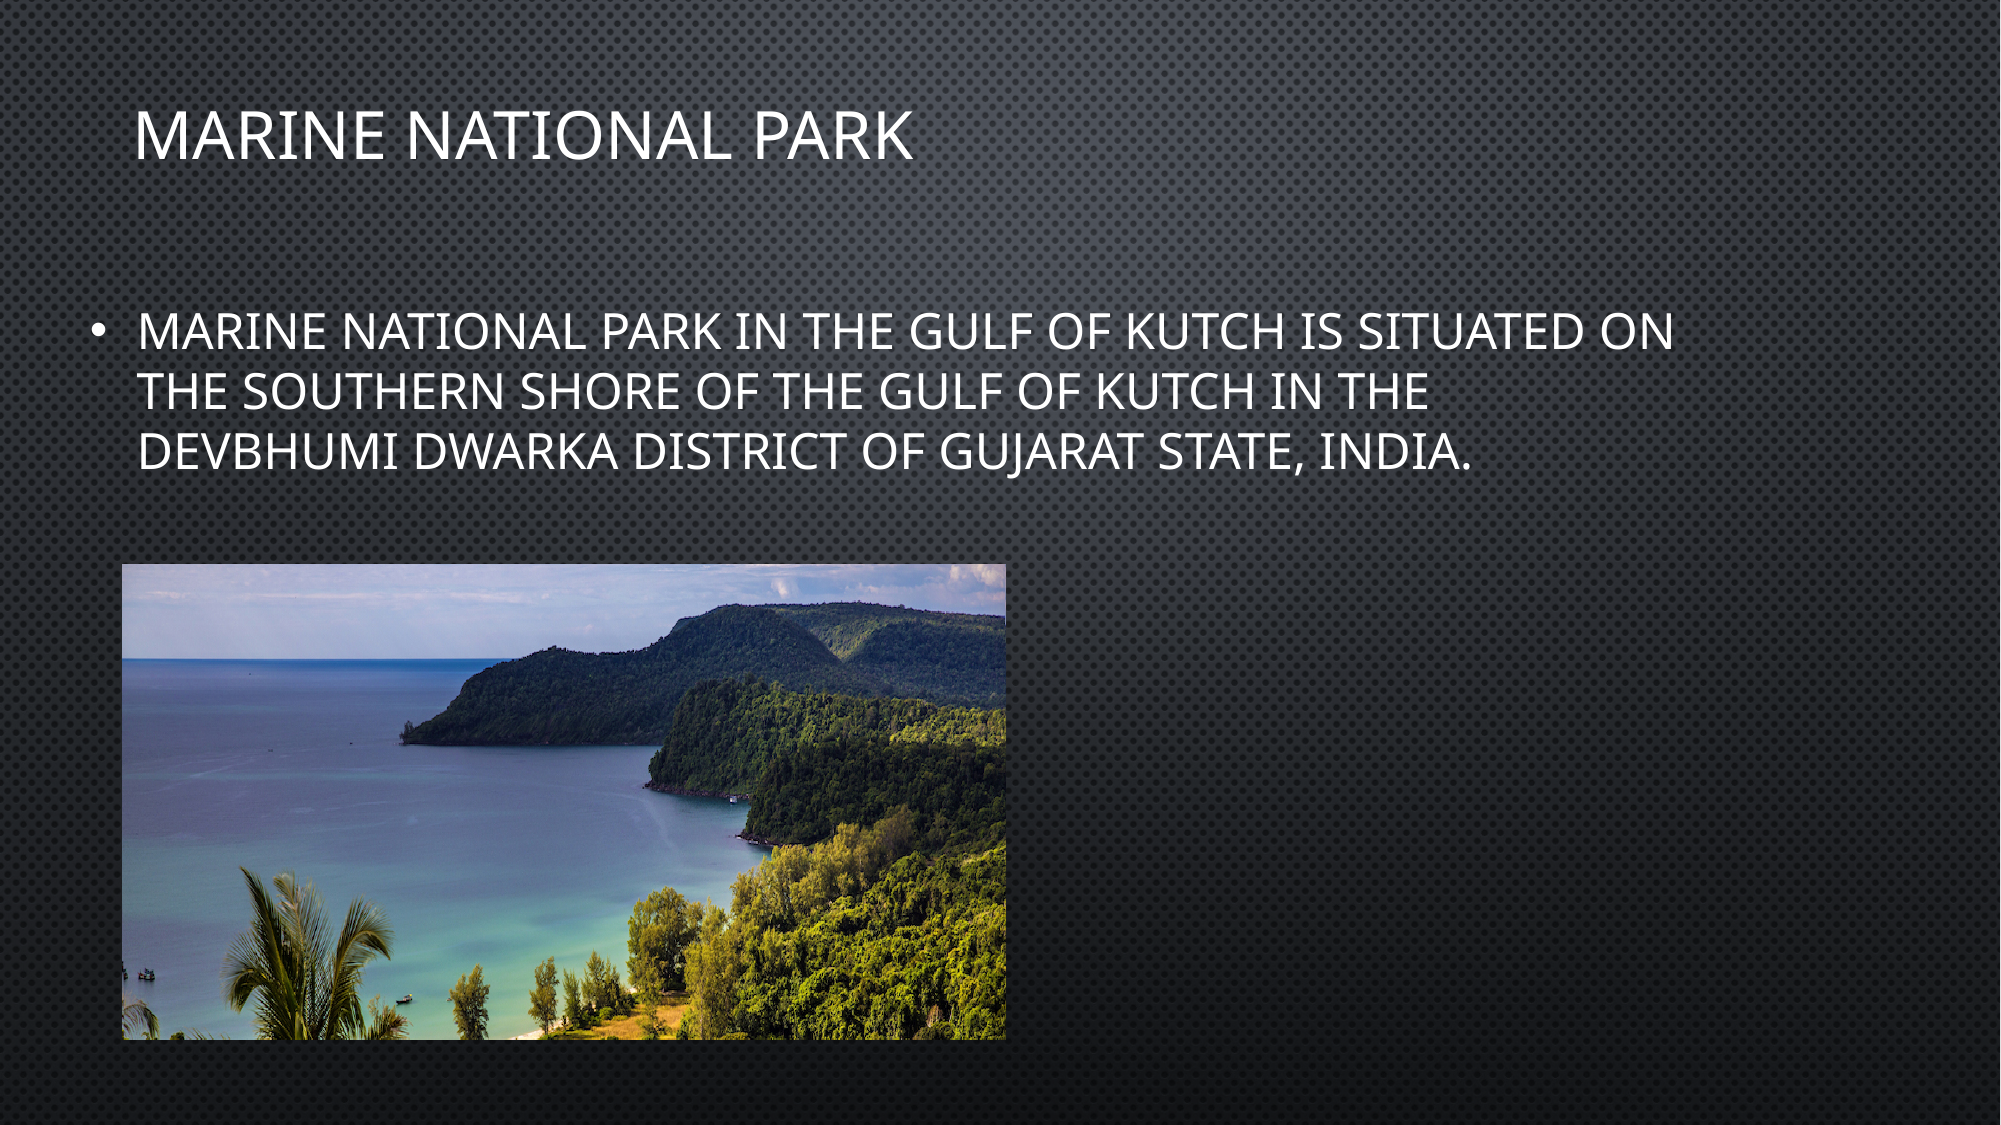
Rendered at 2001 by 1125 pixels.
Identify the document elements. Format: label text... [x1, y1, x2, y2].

title Marine National Park [117, 0, 1743, 290]
picture [122, 564, 1006, 1040]
list Marine National Park in the Gulf of Kutch is situated on the southern shore of the Gulf of Kutch in the Devbhumi Dwarka district of Gujarat state, India. [74, 133, 1700, 646]
